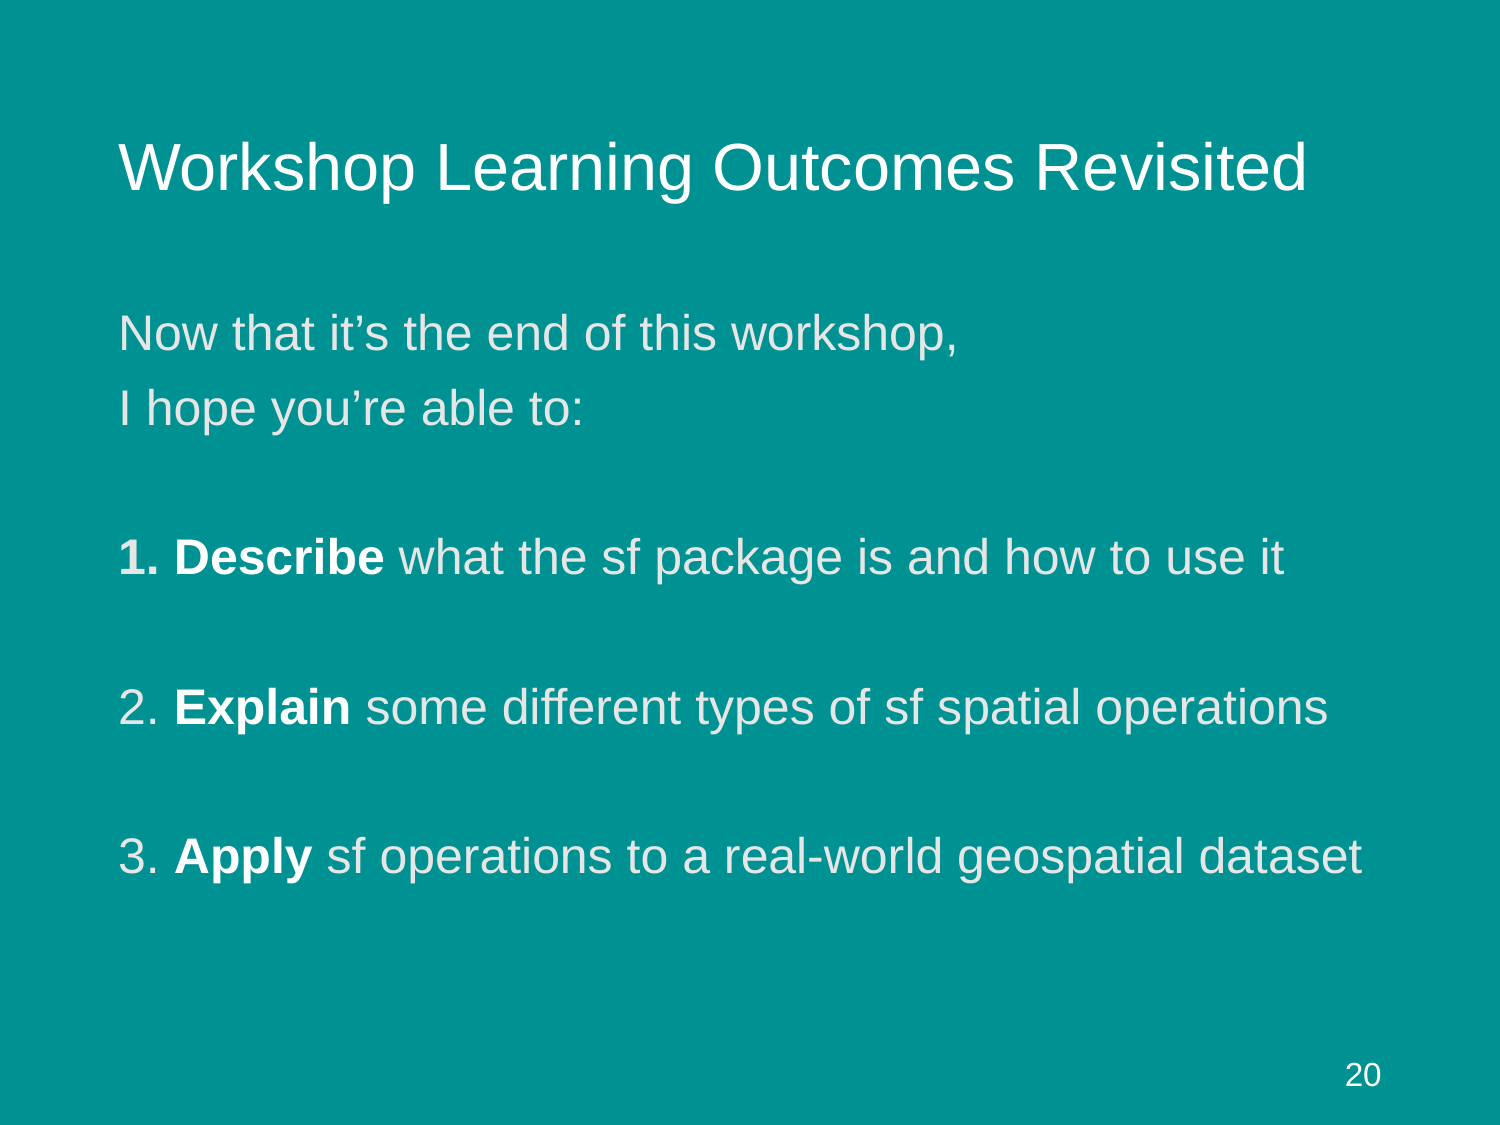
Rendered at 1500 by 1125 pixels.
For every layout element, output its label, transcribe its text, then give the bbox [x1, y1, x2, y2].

title Workshop Learning Outcomes Revisited [103, 59, 1397, 278]
slide_number 20 [1059, 1042, 1397, 1103]
list Now that it’s the end of this workshop, I hope you’re able to: 1. Describe what the sf package is and how to use it 2. Explain some different types of sf spatial operations 3. Apply sf operations to a real-world geospatial dataset [103, 299, 1397, 1014]
